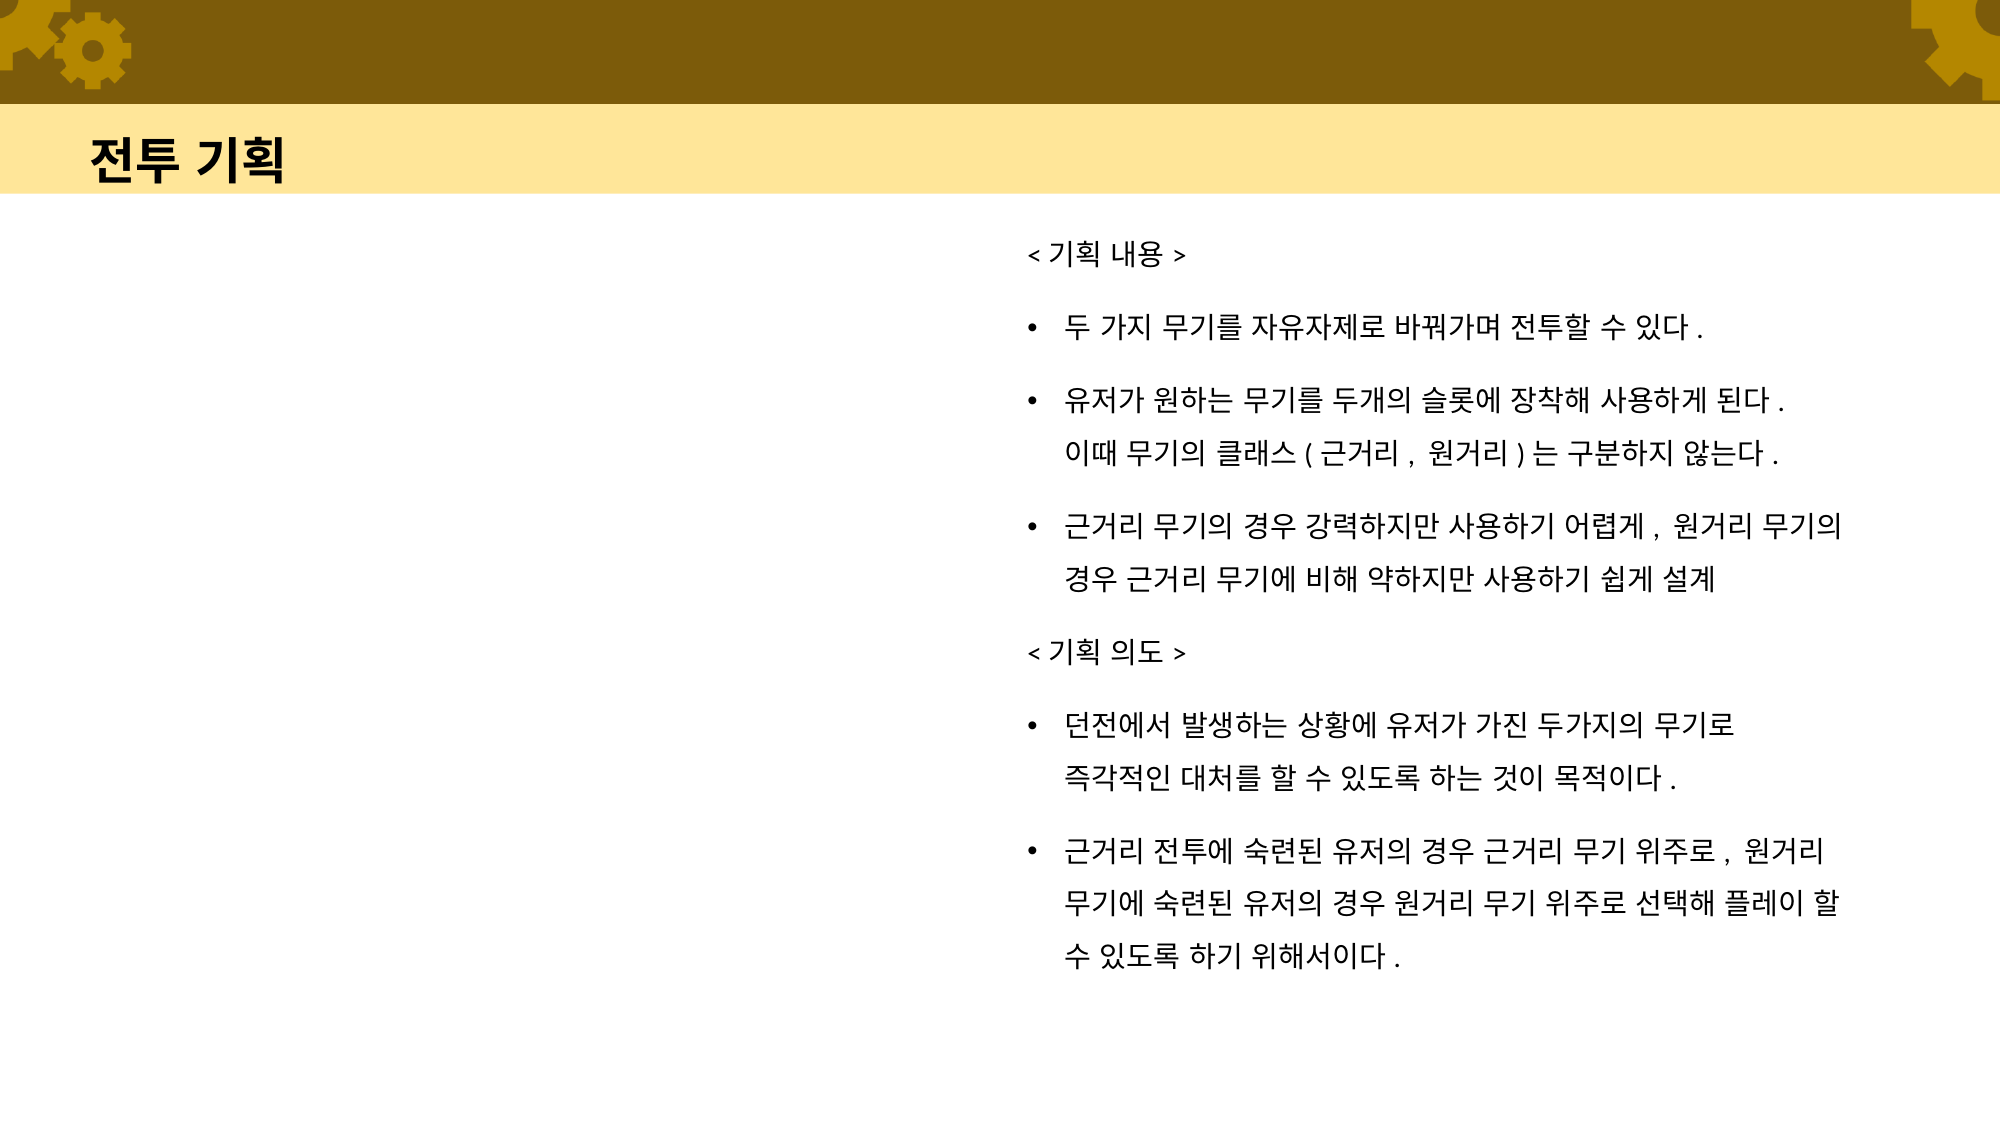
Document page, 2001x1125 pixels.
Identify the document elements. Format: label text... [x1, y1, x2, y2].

title 전투 기획 [75, 105, 1800, 184]
list <기획 내용> 두 가지 무기를 자유자제로 바꿔가며 전투할 수 있다. 유저가 원하는 무기를 두개의 슬롯에 장착해 사용하게 된다. 이때 무기의 클래스(근거리, 원거리)는 구분하지 않는다. 근거리 무기의 경우 강력하지만 사용하기 어렵게, 원거리 무기의 경우 근거리 무기에 비해 약하지만 사용하기 쉽게 설계 <기획 의도> 던전에서 발생하는 상황에 유저가 가진 두가지의 무기로 즉각적인 대처를 할 수 있도록 하는 것이 목적이다. 근거리 전투에 숙련된 유저의 경우 근거리 무기 위주로, 원거리 무기에 숙련된 유저의 경우 원거리 무기 위주로 선택해 플레이 할 수 있도록 하기 위해서이다. [1012, 239, 1863, 953]
